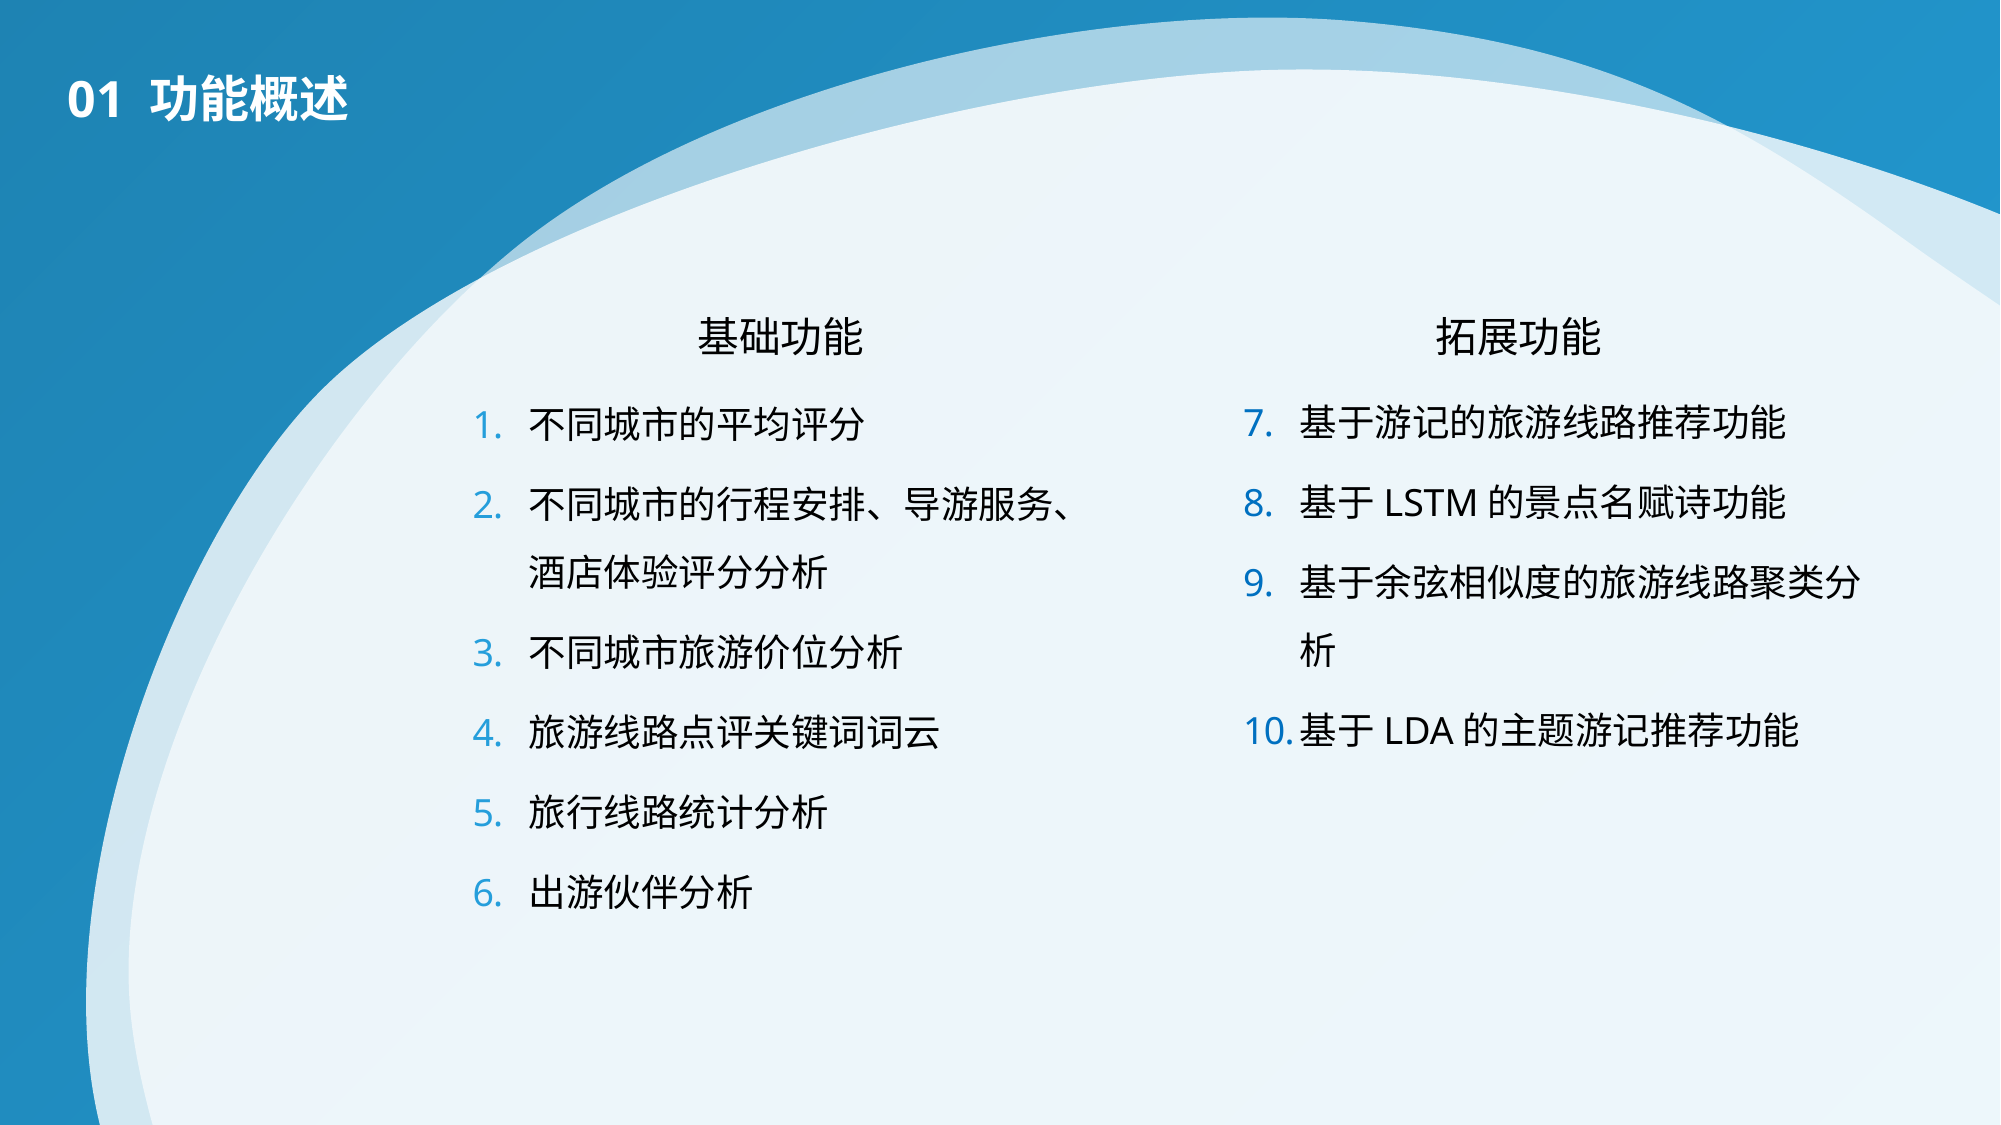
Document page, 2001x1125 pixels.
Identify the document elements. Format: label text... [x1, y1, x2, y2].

text_box 基于游记的旅游线路推荐功能 基于LSTM的景点名赋诗功能 基于余弦相似度的旅游线路聚类分析 基于LDA的主题游记推荐功能 [1228, 369, 1881, 760]
text_box 不同城市的平均评分 不同城市的行程安排、导游服务、酒店体验评分分析 不同城市旅游价位分析 旅游线路点评关键词词云 旅行线路统计分析 出游伙伴分析 [457, 371, 1110, 922]
text_box 拓展功能 [1420, 288, 1782, 369]
text_box 基础功能 [682, 288, 1045, 368]
list 01 功能概述 [52, 41, 924, 162]
